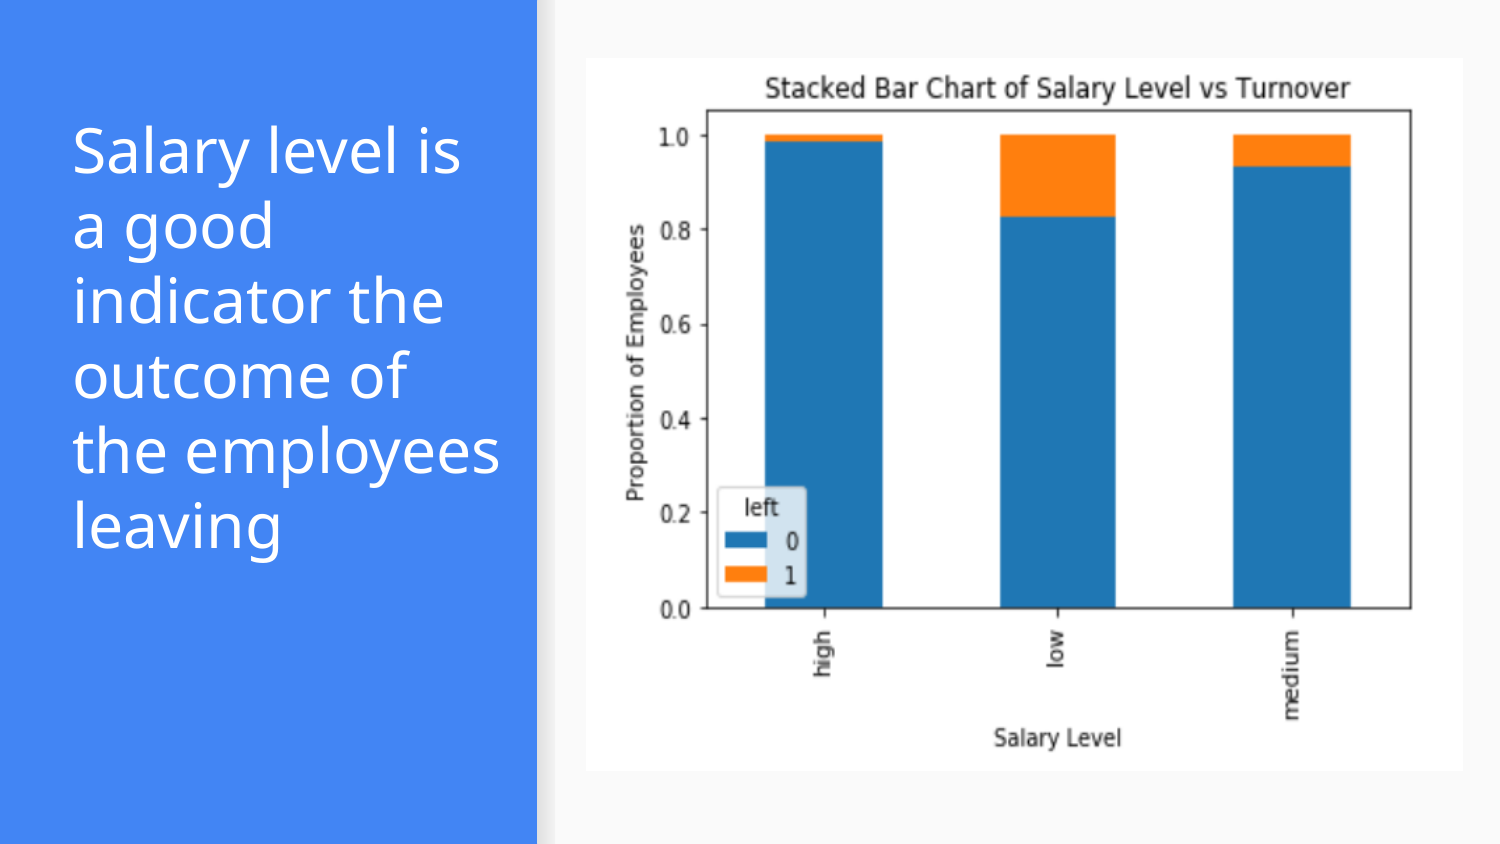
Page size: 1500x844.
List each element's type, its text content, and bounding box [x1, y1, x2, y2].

picture [585, 58, 1463, 772]
title Salary level is a good indicator the outcome of the employees leaving [57, 170, 518, 727]
